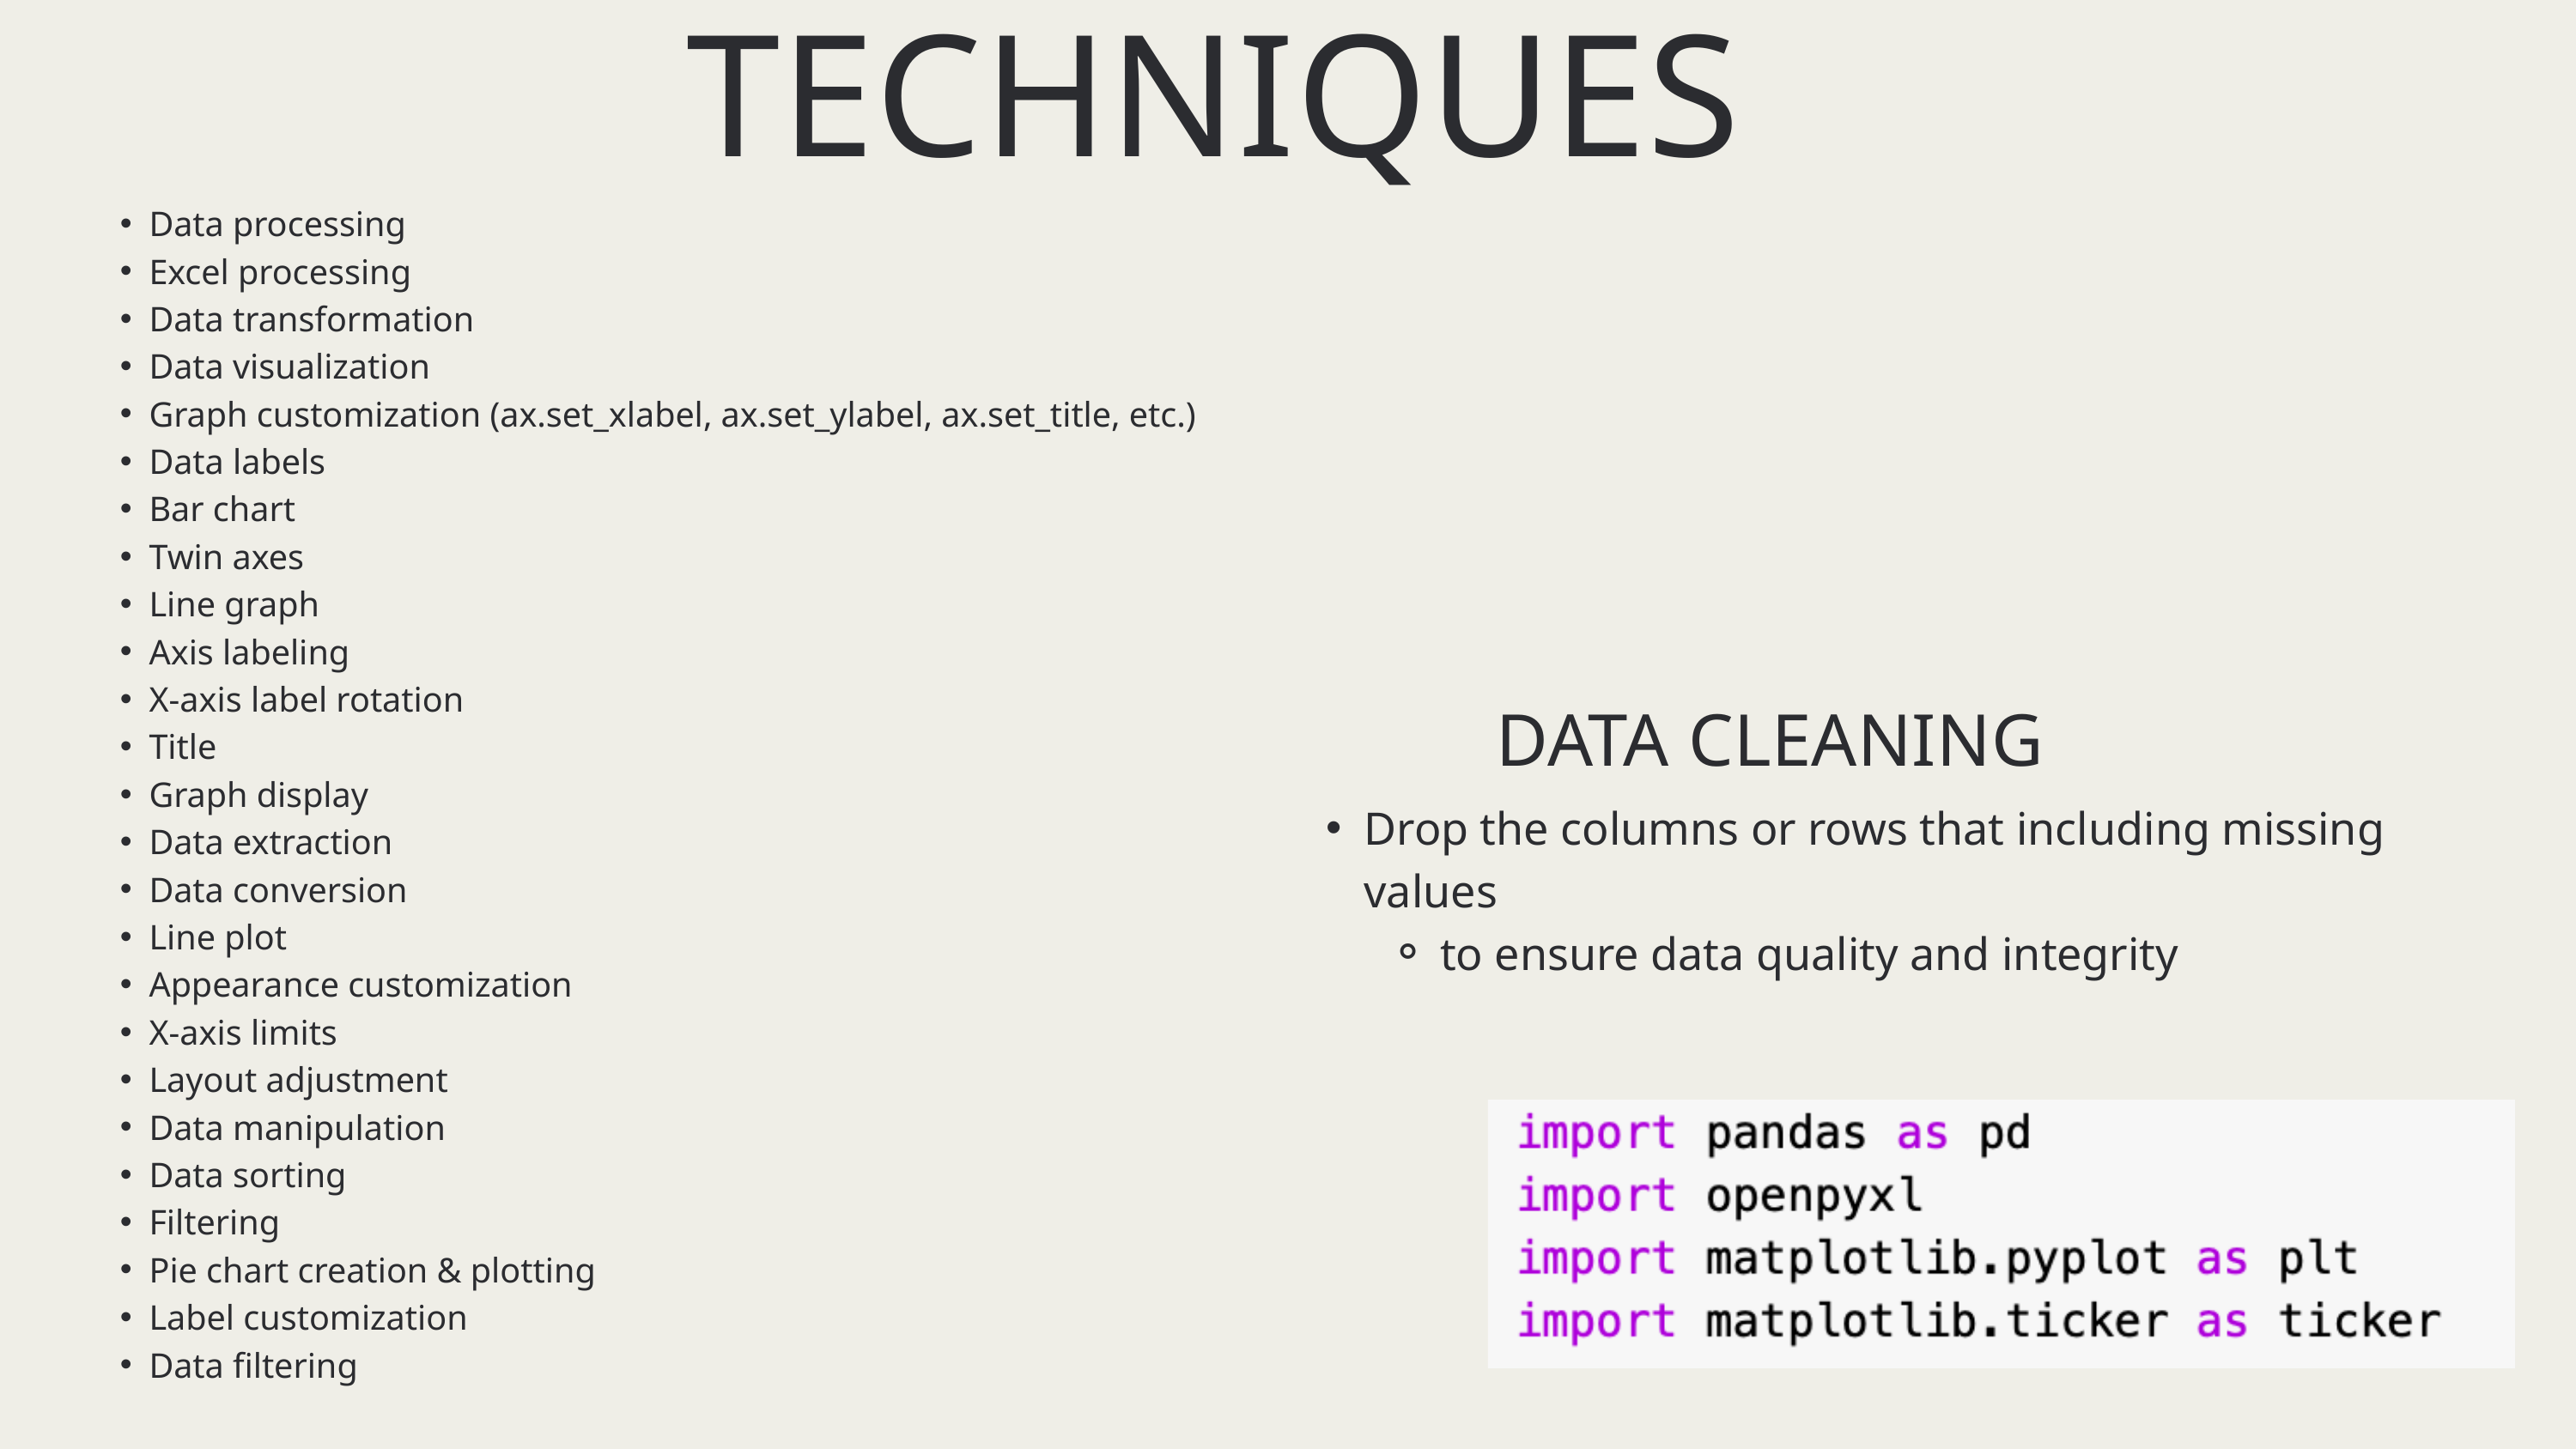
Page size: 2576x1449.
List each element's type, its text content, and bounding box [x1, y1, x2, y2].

text_box Data processing Excel processing Data transformation Data visualization Graph customization (ax.set_xlabel, ax.set_ylabel, ax.set_title, etc.) Data labels Bar chart Twin axes Line graph Axis labeling X-axis label rotation Title Graph display Data extraction Data conversion Line plot Appearance customization X-axis limits Layout adjustment Data manipulation Data sorting Filtering Pie chart creation & plotting Label customization Data filtering [91, 196, 2576, 1385]
text_box TECHNIQUES [54, 37, 2420, 191]
text_box [1487, 1100, 2515, 1368]
text_box DATA CLEANING [597, 715, 2576, 781]
text_box Drop the columns or rows that including missing values to ensure data quality and integrity [1287, 791, 2515, 980]
